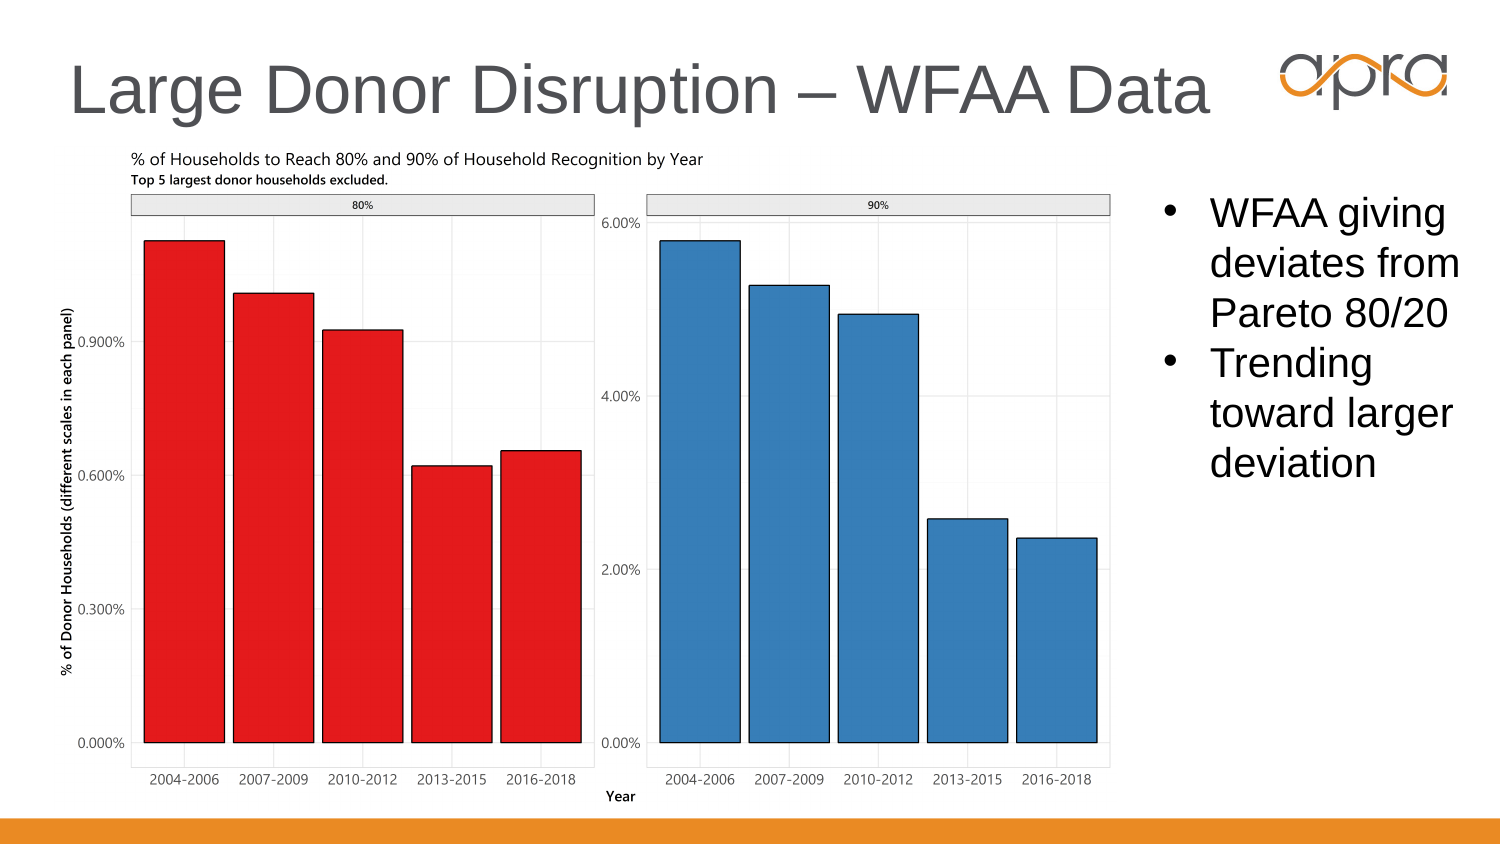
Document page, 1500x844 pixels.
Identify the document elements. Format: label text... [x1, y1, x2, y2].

picture [0, 0, 1500, 844]
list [54, 146, 1117, 811]
text_box WFAA giving deviates from Pareto 80/20 Trending toward larger deviation [1148, 177, 1484, 493]
title Large Donor Disruption – WFAA Data [54, 9, 1446, 173]
